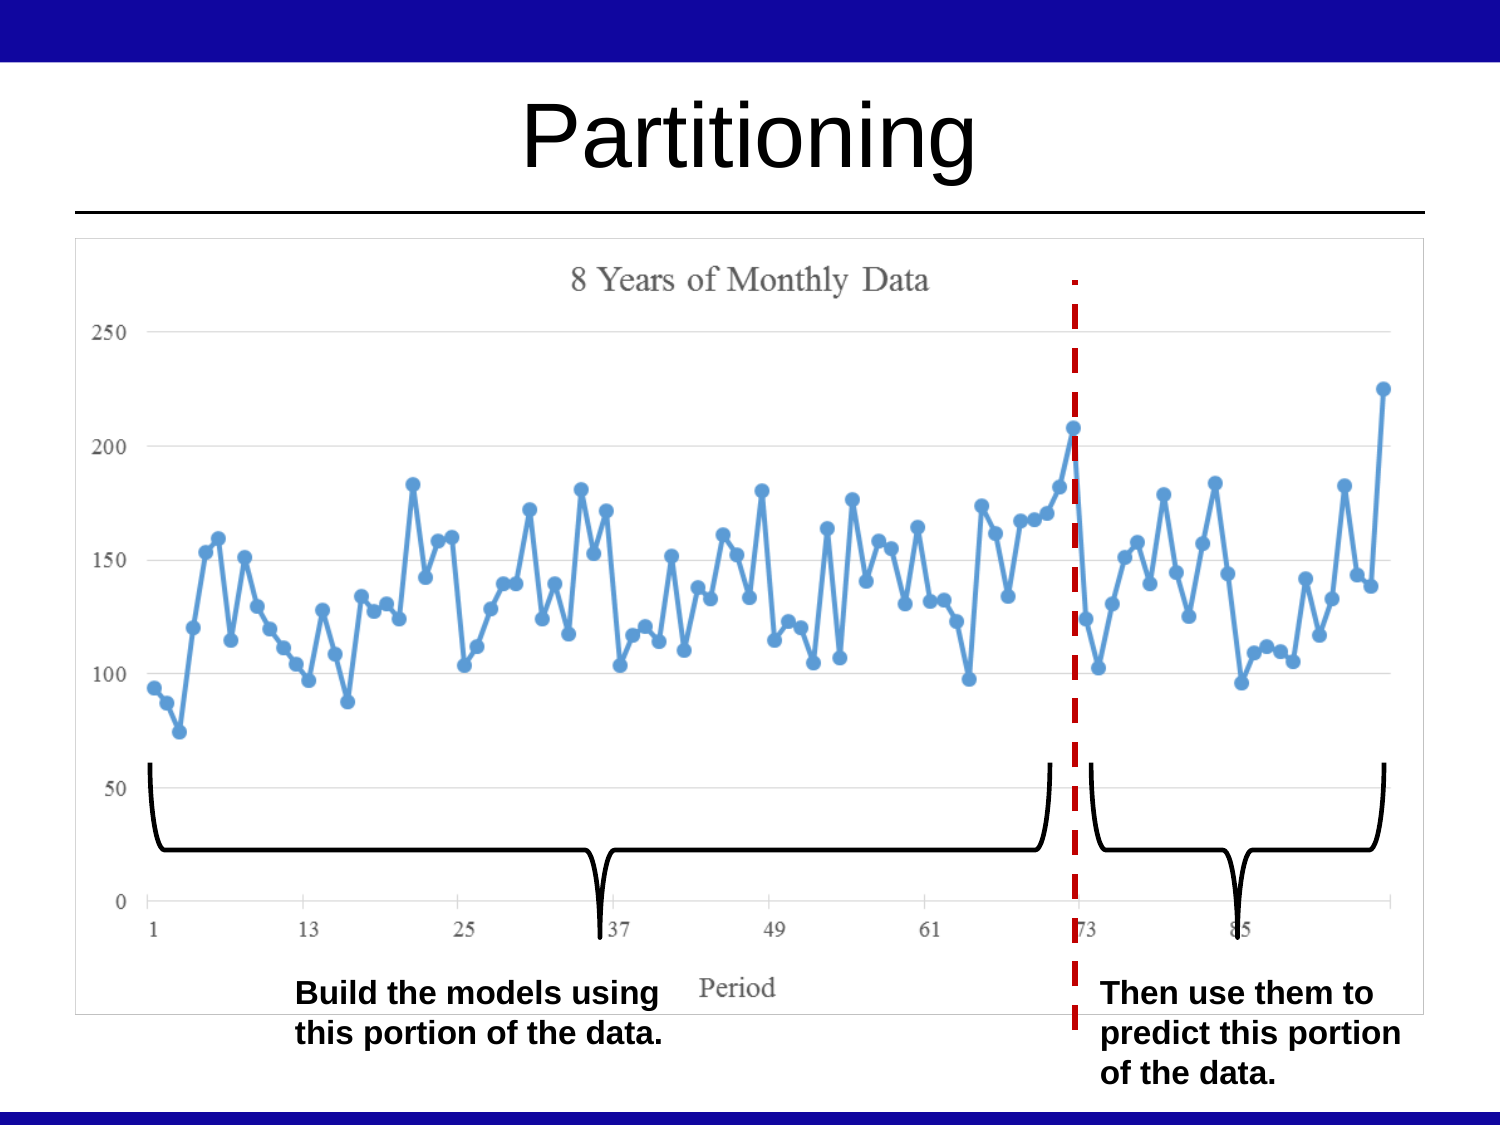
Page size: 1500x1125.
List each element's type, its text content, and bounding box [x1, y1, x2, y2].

title Partitioning [75, 37, 1425, 225]
text_box Build the models using this portion of the data. [280, 1025, 731, 1060]
text_box Then use them to predict this portion of the data. [1085, 963, 1450, 1100]
picture [73, 237, 1426, 1017]
